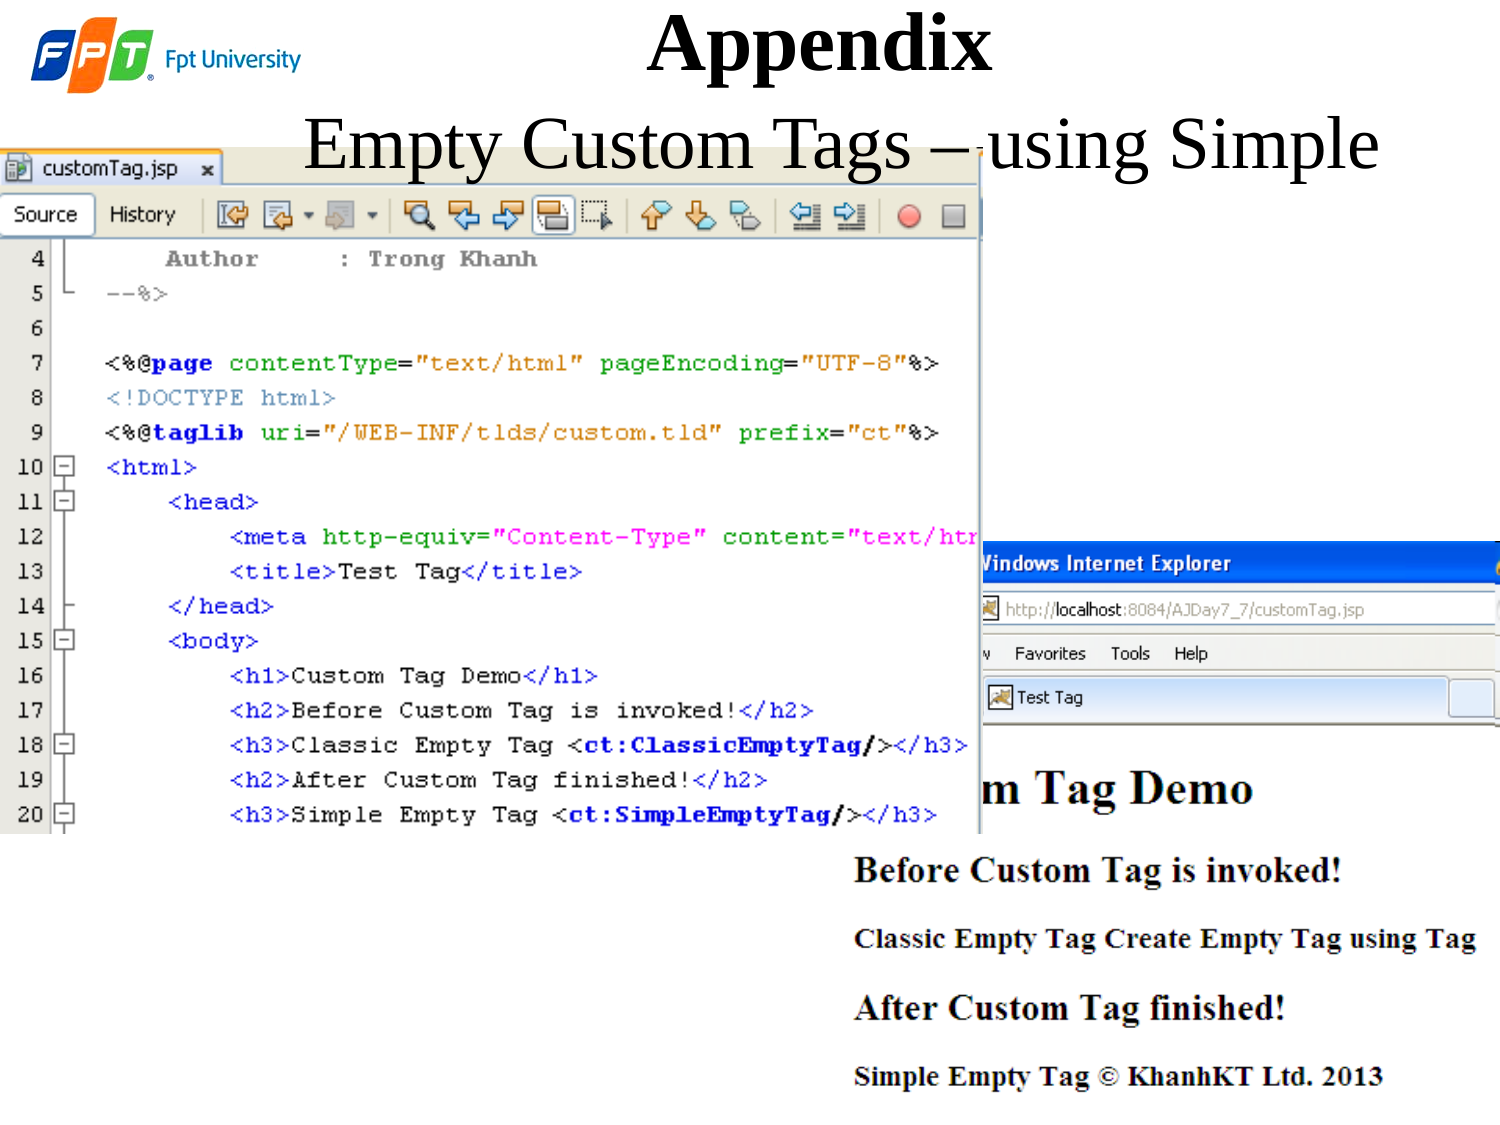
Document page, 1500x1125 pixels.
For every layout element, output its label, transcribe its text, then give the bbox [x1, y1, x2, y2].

picture [0, 147, 1500, 1100]
title Appendix Empty Custom Tags – using Simple [159, 0, 1500, 192]
picture [0, 0, 159, 122]
